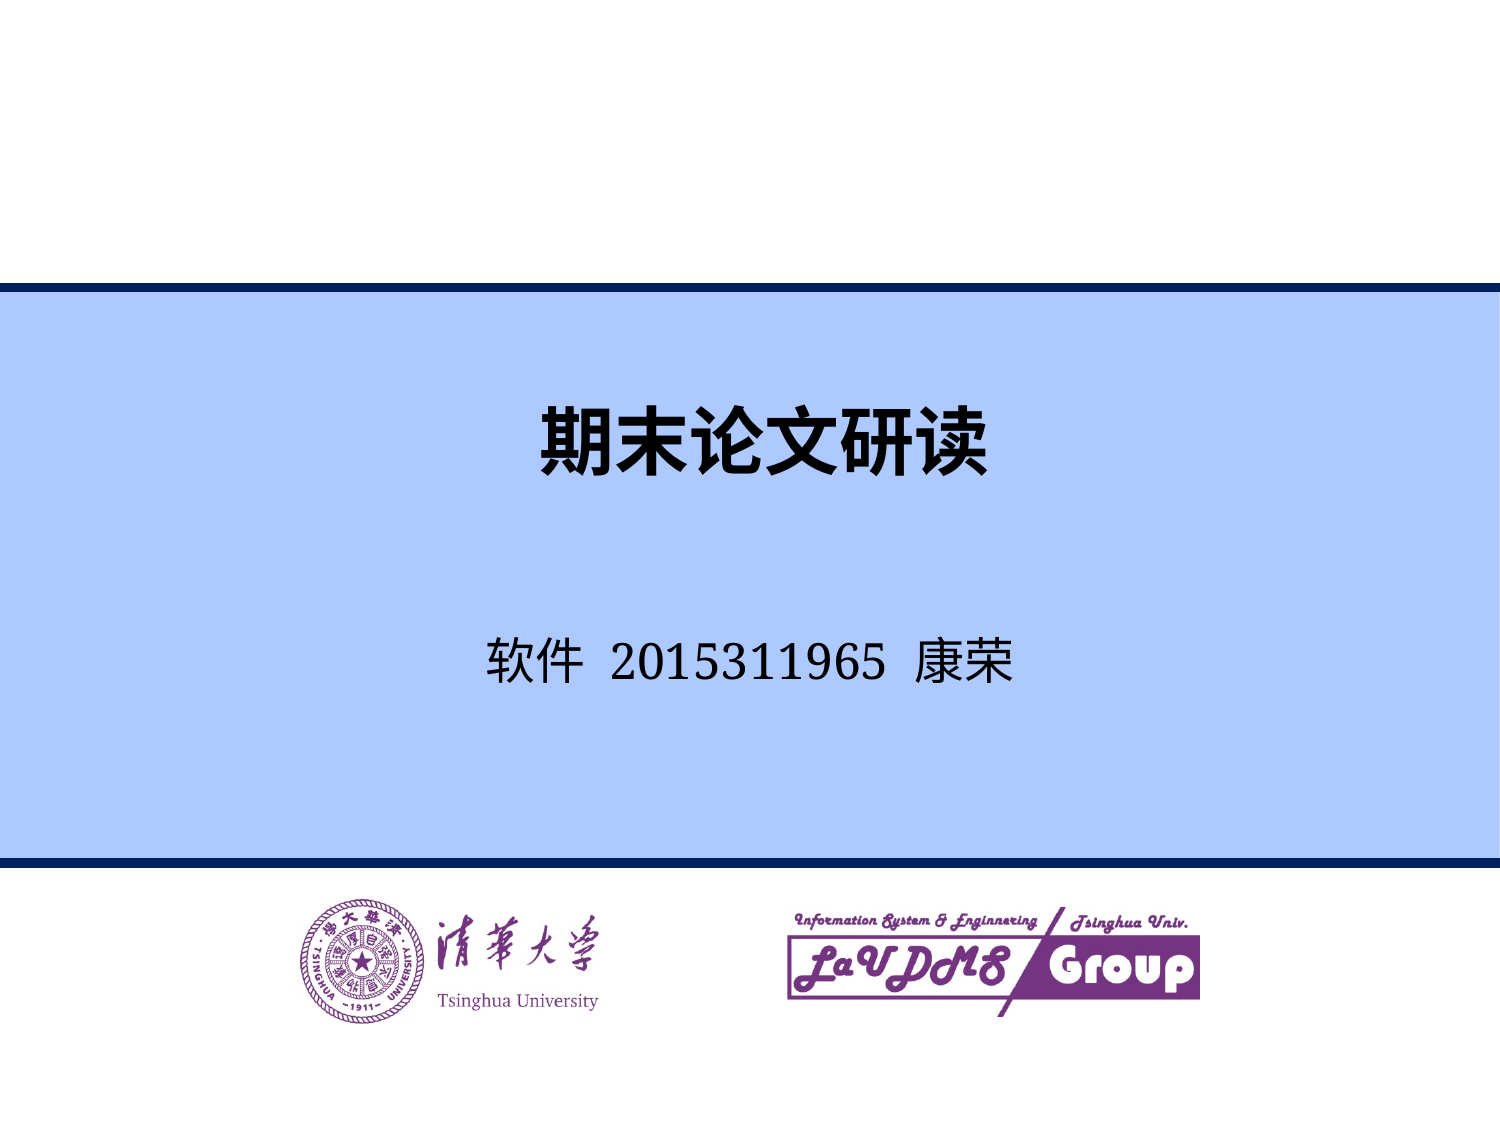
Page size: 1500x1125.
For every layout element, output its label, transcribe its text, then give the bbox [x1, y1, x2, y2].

title 期末论文研读 [187, 303, 1343, 576]
picture [787, 907, 1200, 1017]
picture [300, 899, 600, 1024]
subtitle 软件 2015311965 康荣 [224, 621, 1276, 868]
